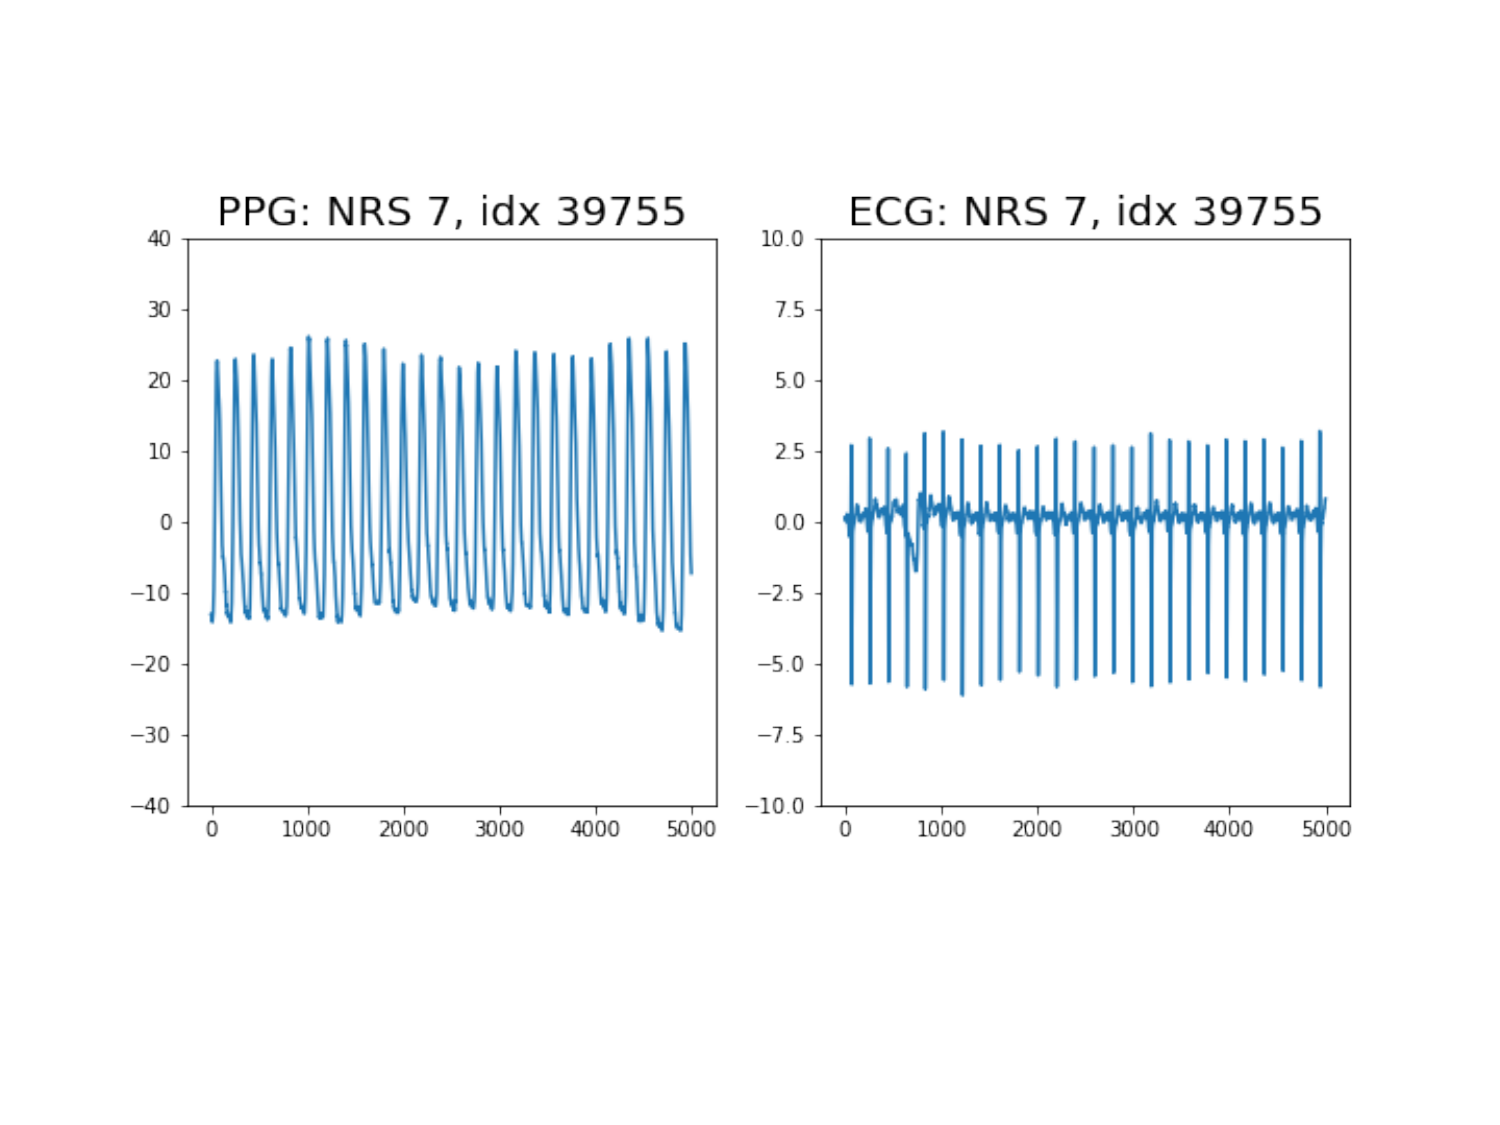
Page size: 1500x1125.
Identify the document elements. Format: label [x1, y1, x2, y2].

picture [0, 149, 1500, 901]
